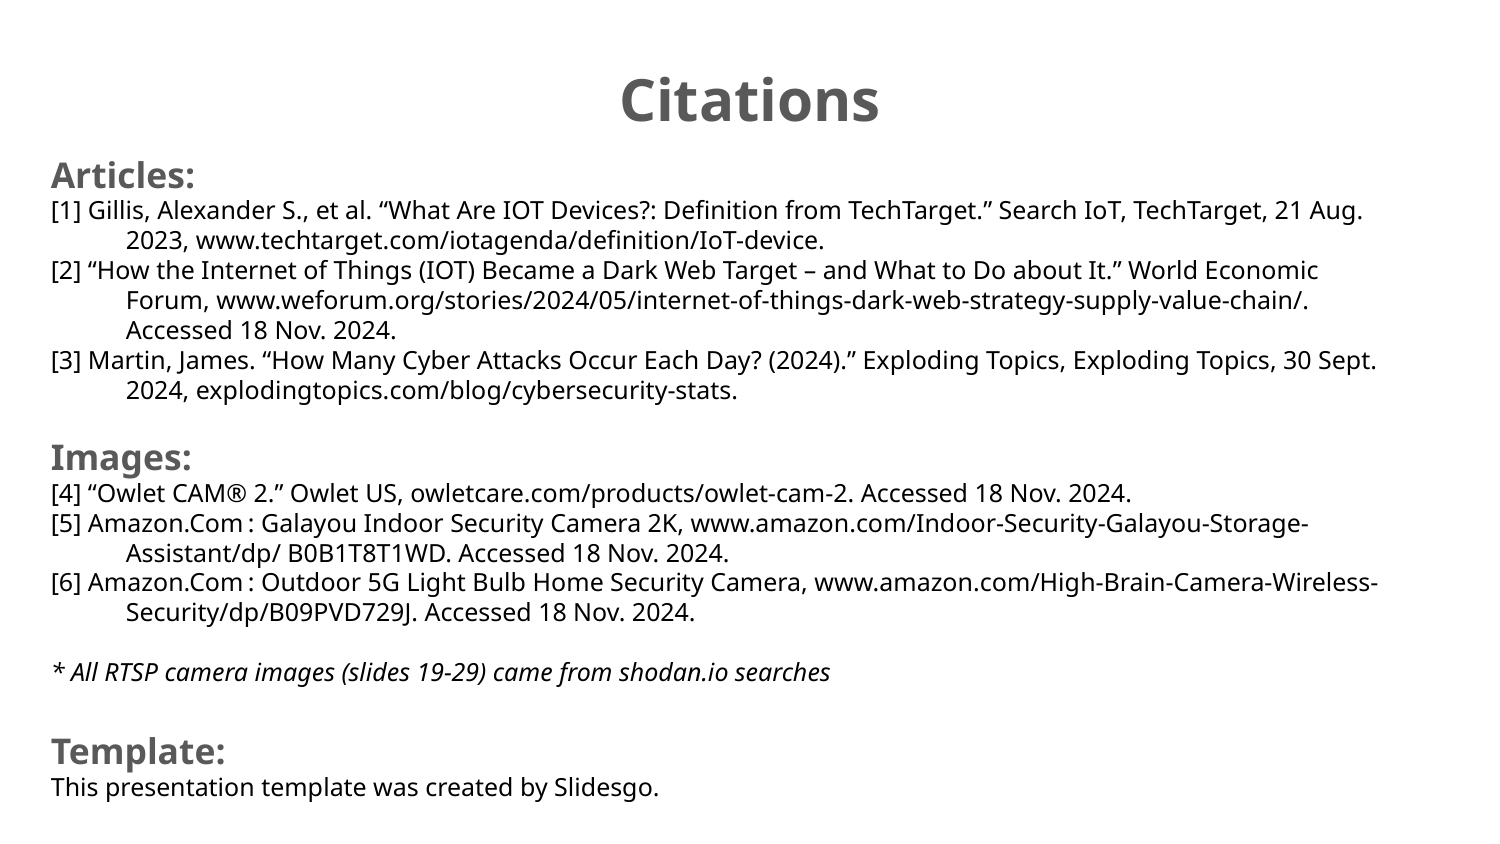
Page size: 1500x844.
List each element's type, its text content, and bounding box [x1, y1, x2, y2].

text_box Articles: [1] Gillis, Alexander S., et al. “What Are IOT Devices?: Definition from TechTarget.” Search IoT, TechTarget, 21 Aug. 2023, www.techtarget.com/iotagenda/definition/IoT-device. [2] “How the Internet of Things (IOT) Became a Dark Web Target – and What to Do about It.” World Economic Forum, www.weforum.org/stories/2024/05/internet-of-things-dark-web-strategy-supply-value-chain/. Accessed 18 Nov. 2024. [3] Martin, James. “How Many Cyber Attacks Occur Each Day? (2024).” Exploding Topics, Exploding Topics, 30 Sept. 2024, explodingtopics.com/blog/cybersecurity-stats. Images: [4] “Owlet CAM® 2.” Owlet US, owletcare.com/products/owlet-cam-2. Accessed 18 Nov. 2024. [5] Amazon.Com : Galayou Indoor Security Camera 2K, www.amazon.com/Indoor-Security-Galayou-Storage-Assistant/dp/ B0B1T8T1WD. Accessed 18 Nov. 2024. [6] Amazon.Com : Outdoor 5G Light Bulb Home Security Camera, www.amazon.com/High-Brain-Camera-Wireless-Security/dp/B09PVD729J. Accessed 18 Nov. 2024. * All RTSP camera images (slides 19-29) came from shodan.io searches Template: This presentation template was created by Slidesgo. [35, 137, 1425, 818]
title Citations [75, 48, 1425, 137]
